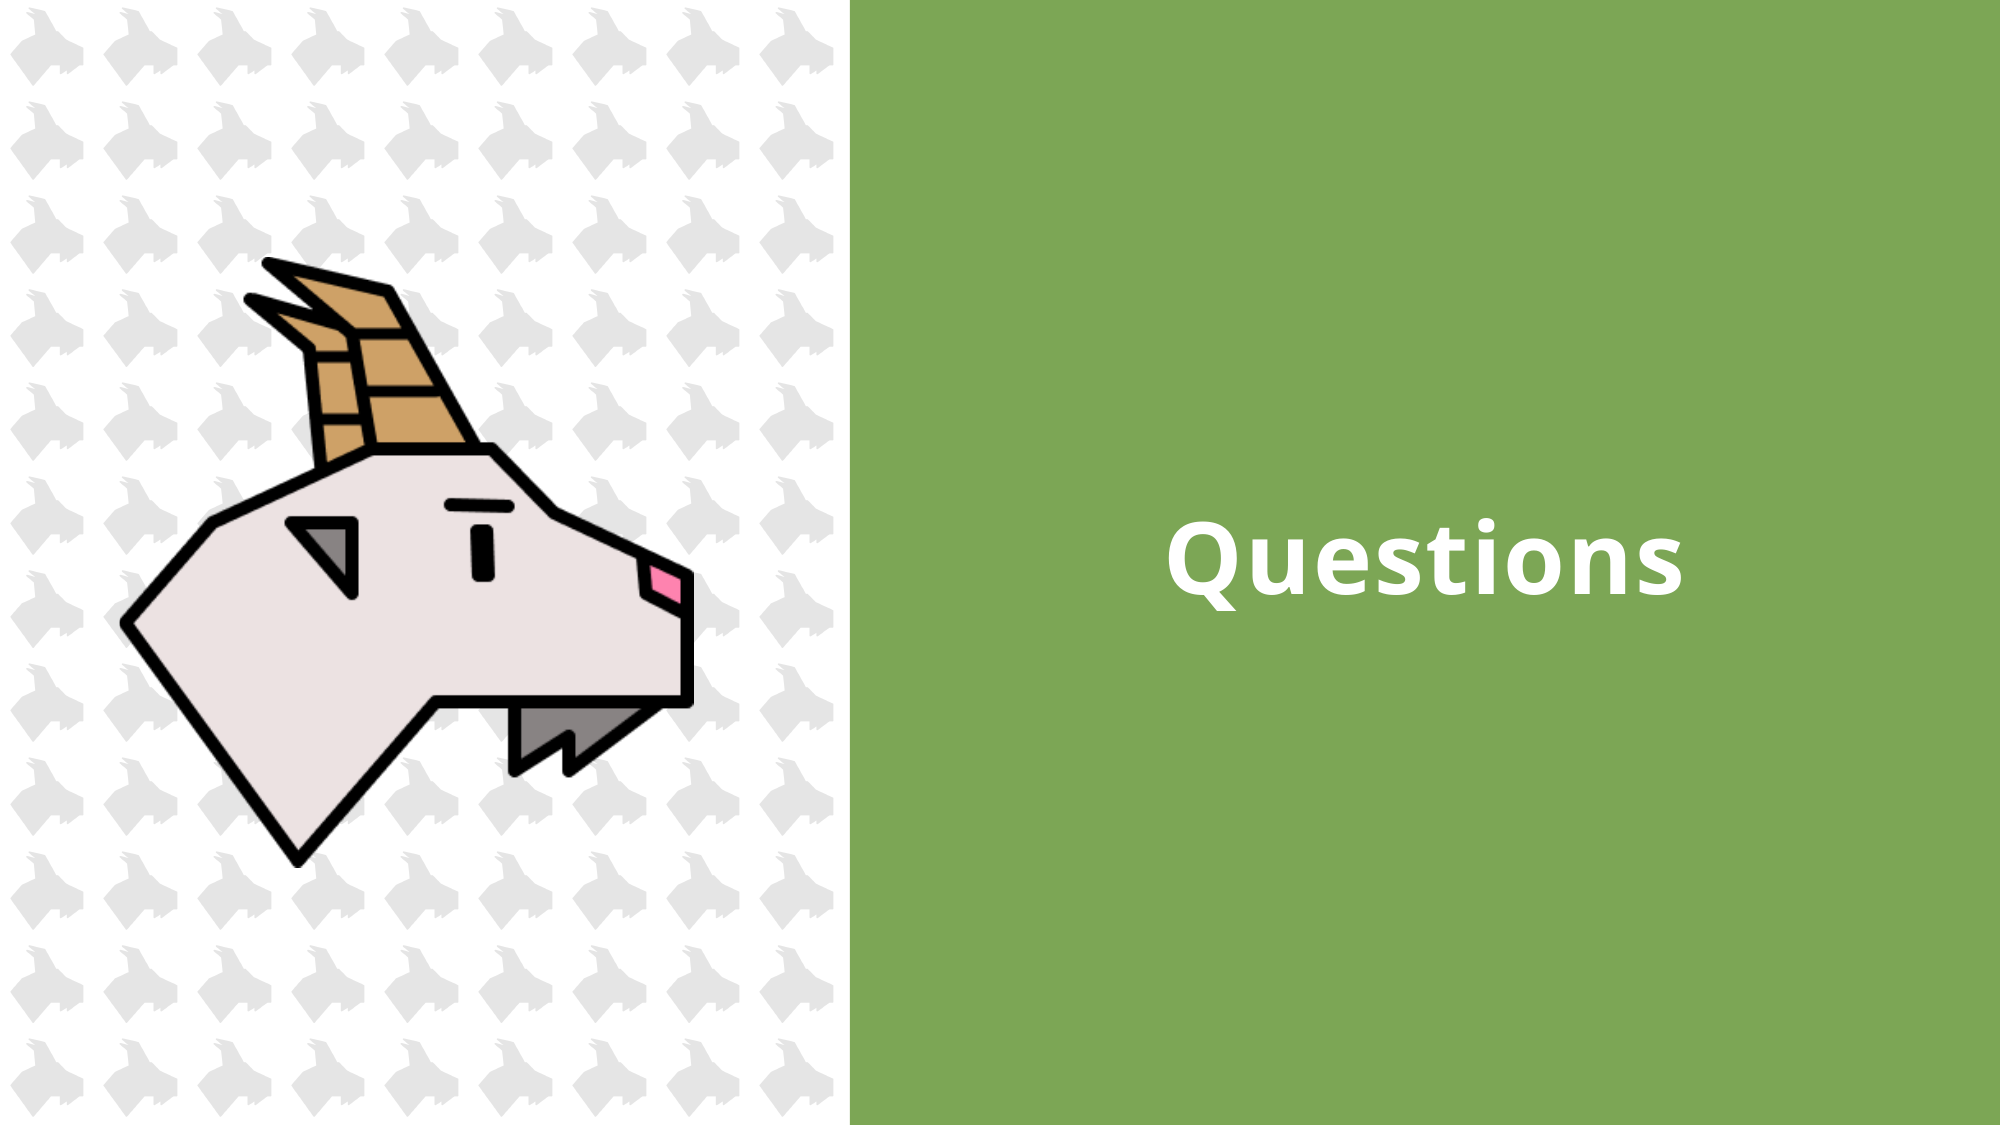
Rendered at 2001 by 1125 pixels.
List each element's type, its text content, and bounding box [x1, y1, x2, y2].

title Questions [904, 438, 1946, 687]
picture [119, 257, 694, 868]
